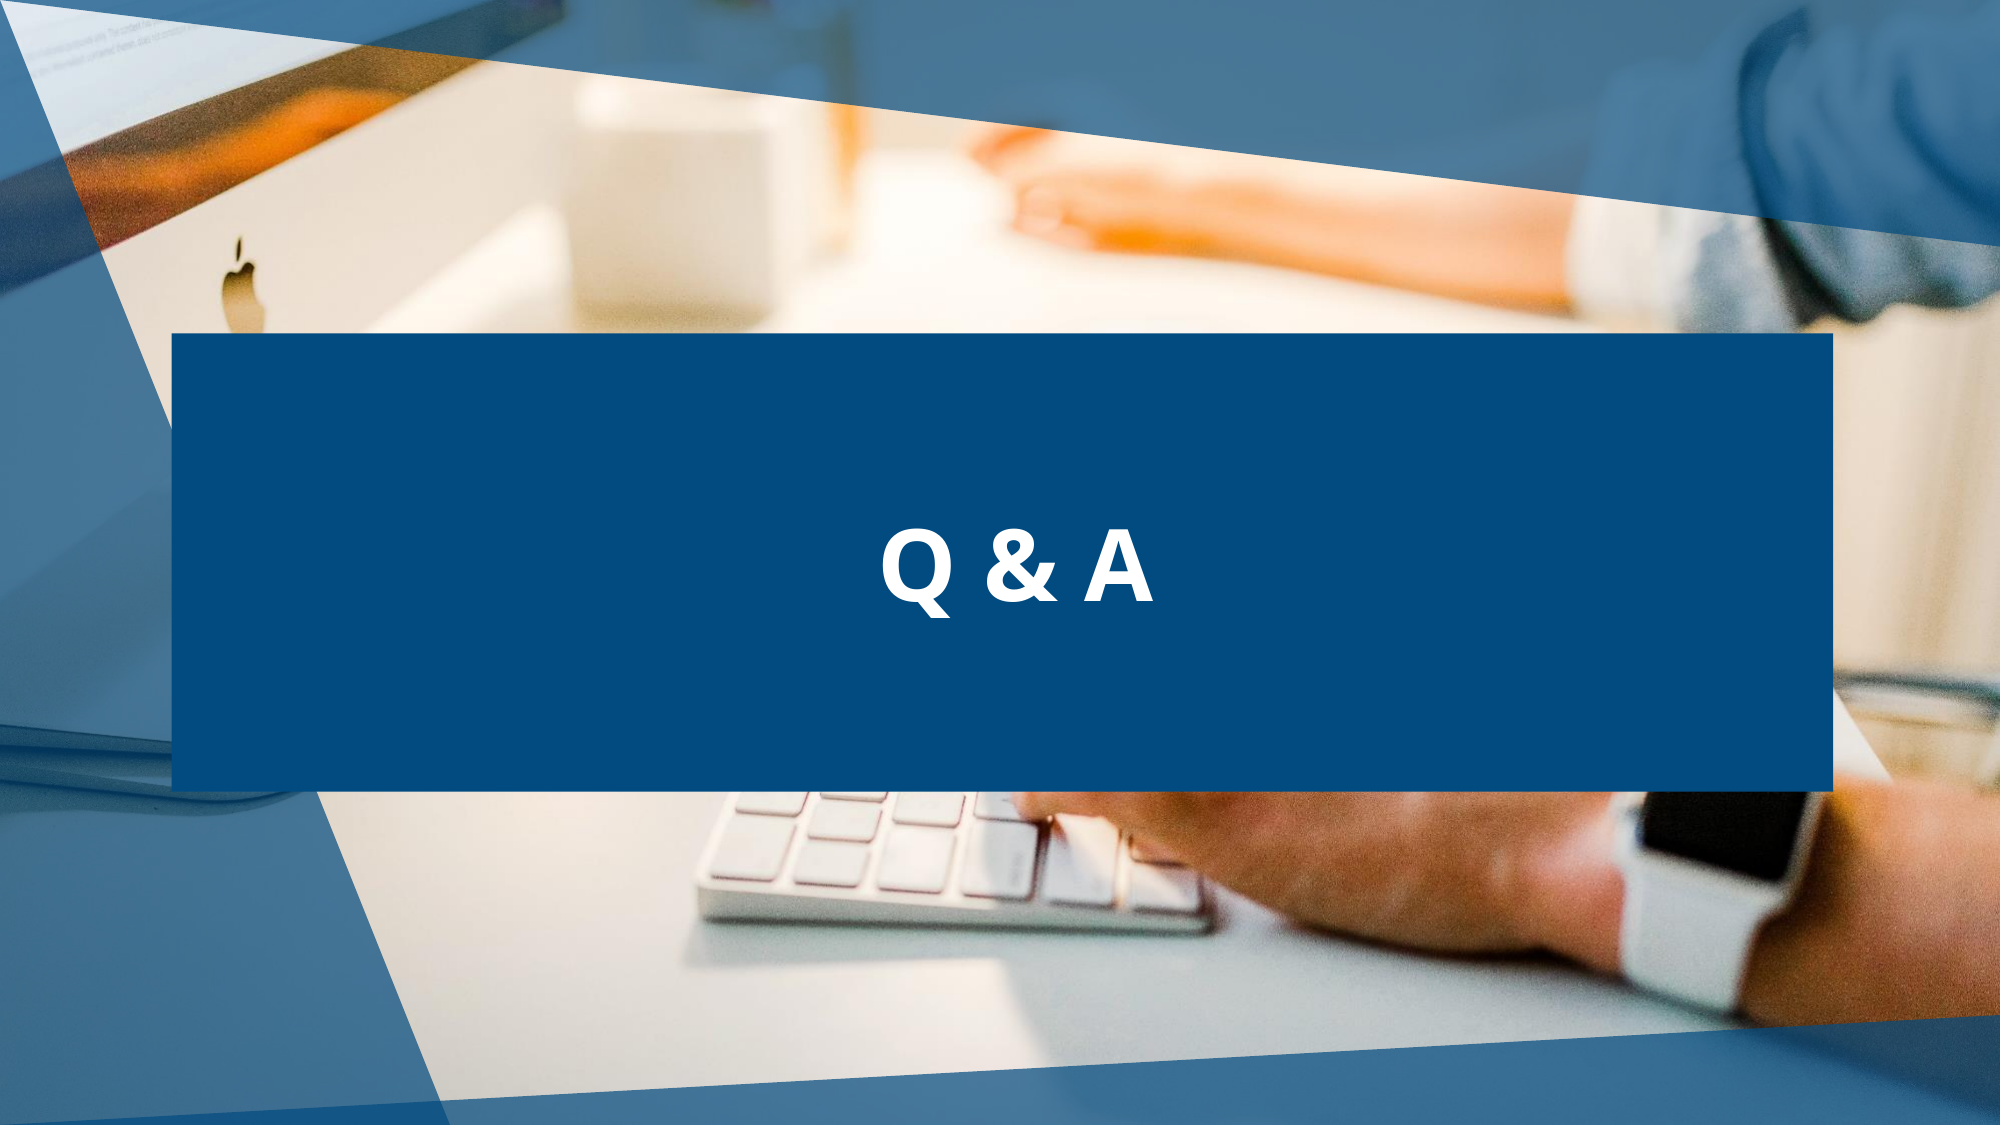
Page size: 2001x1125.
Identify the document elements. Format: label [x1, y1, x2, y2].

text_box [0, 0, 2000, 1125]
